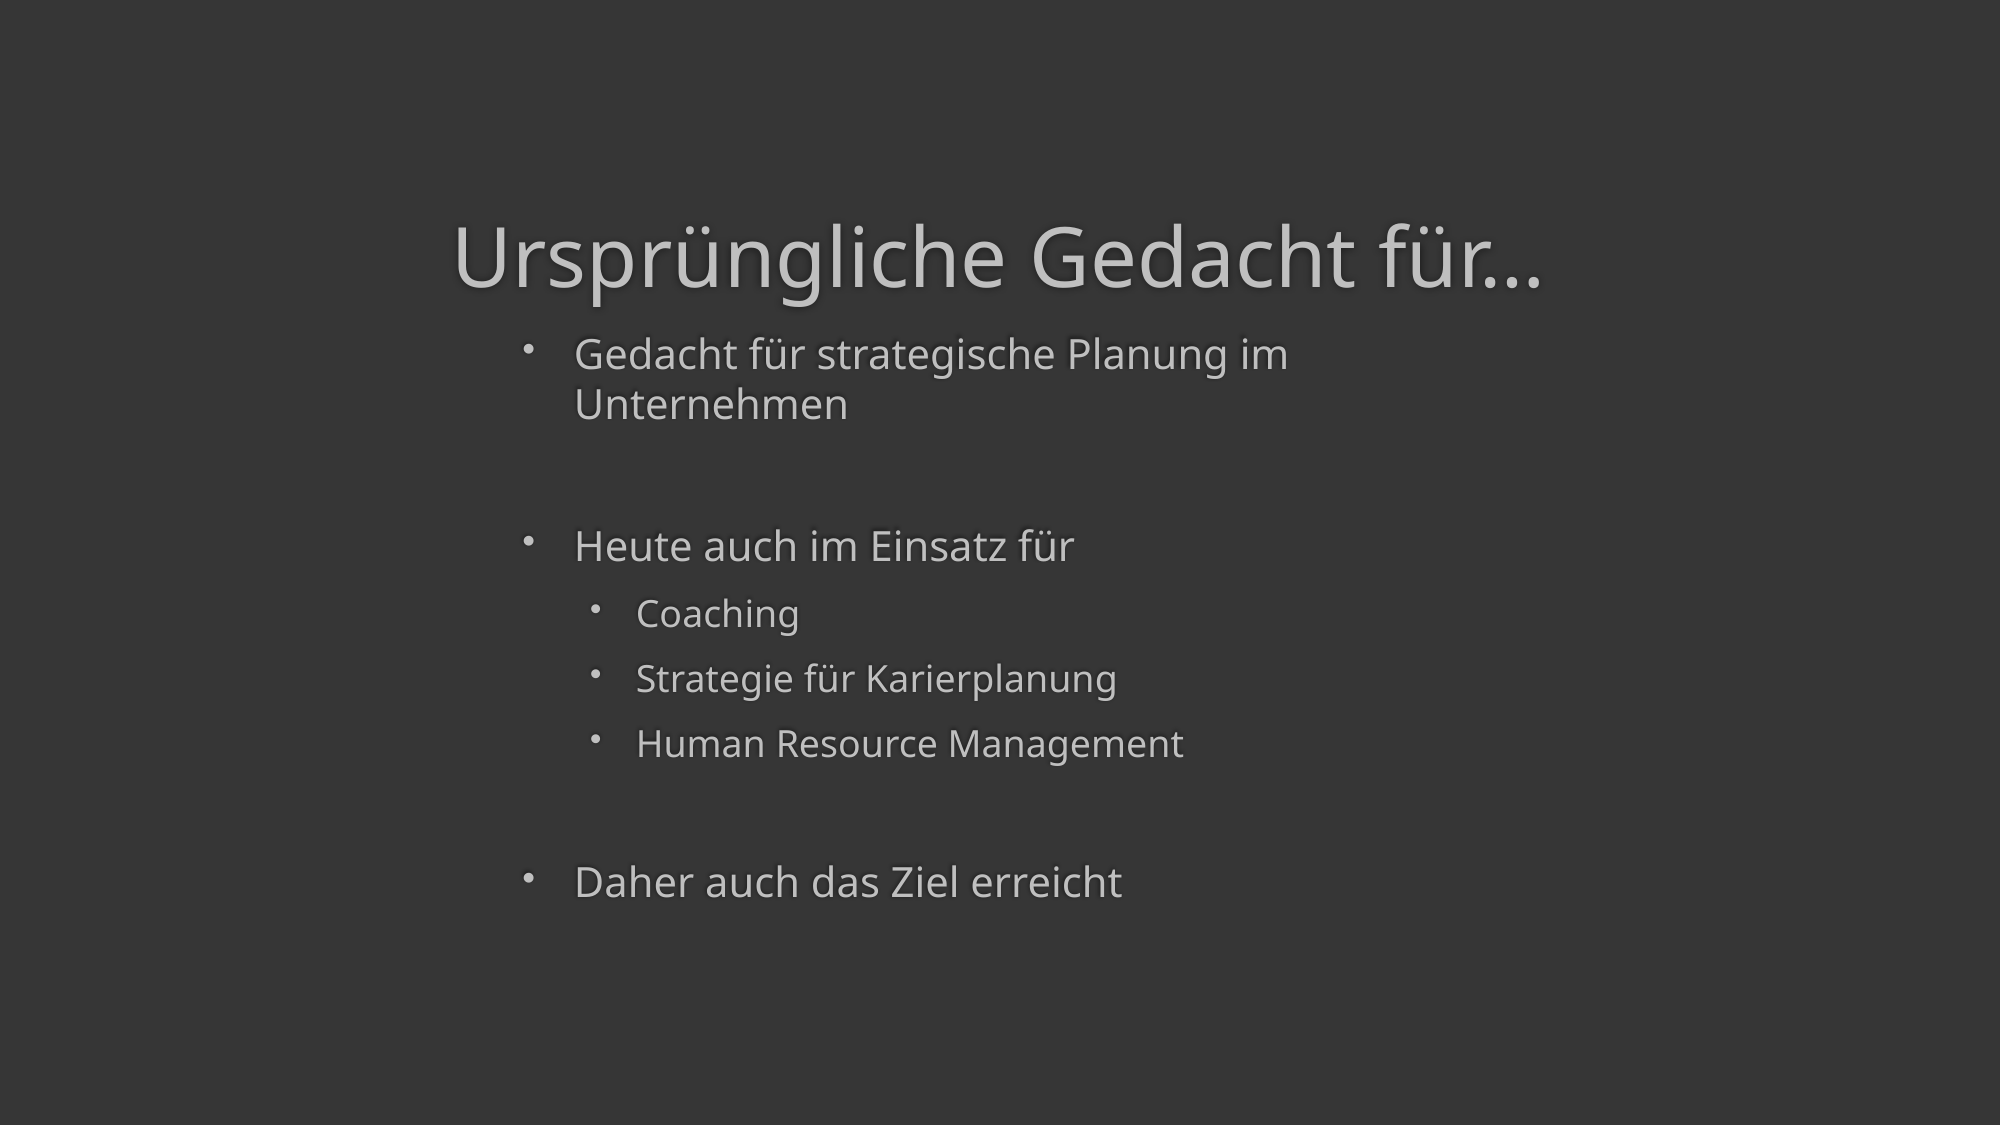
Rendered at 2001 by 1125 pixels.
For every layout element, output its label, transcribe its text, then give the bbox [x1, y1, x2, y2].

title Ursprüngliche Gedacht für… [149, 174, 1849, 335]
list Gedacht für strategische Planung im Unternehmen Heute auch im Einsatz für Coaching Strategie für Karierplanung Human Resource Management Daher auch das Ziel erreicht [502, 284, 1496, 950]
